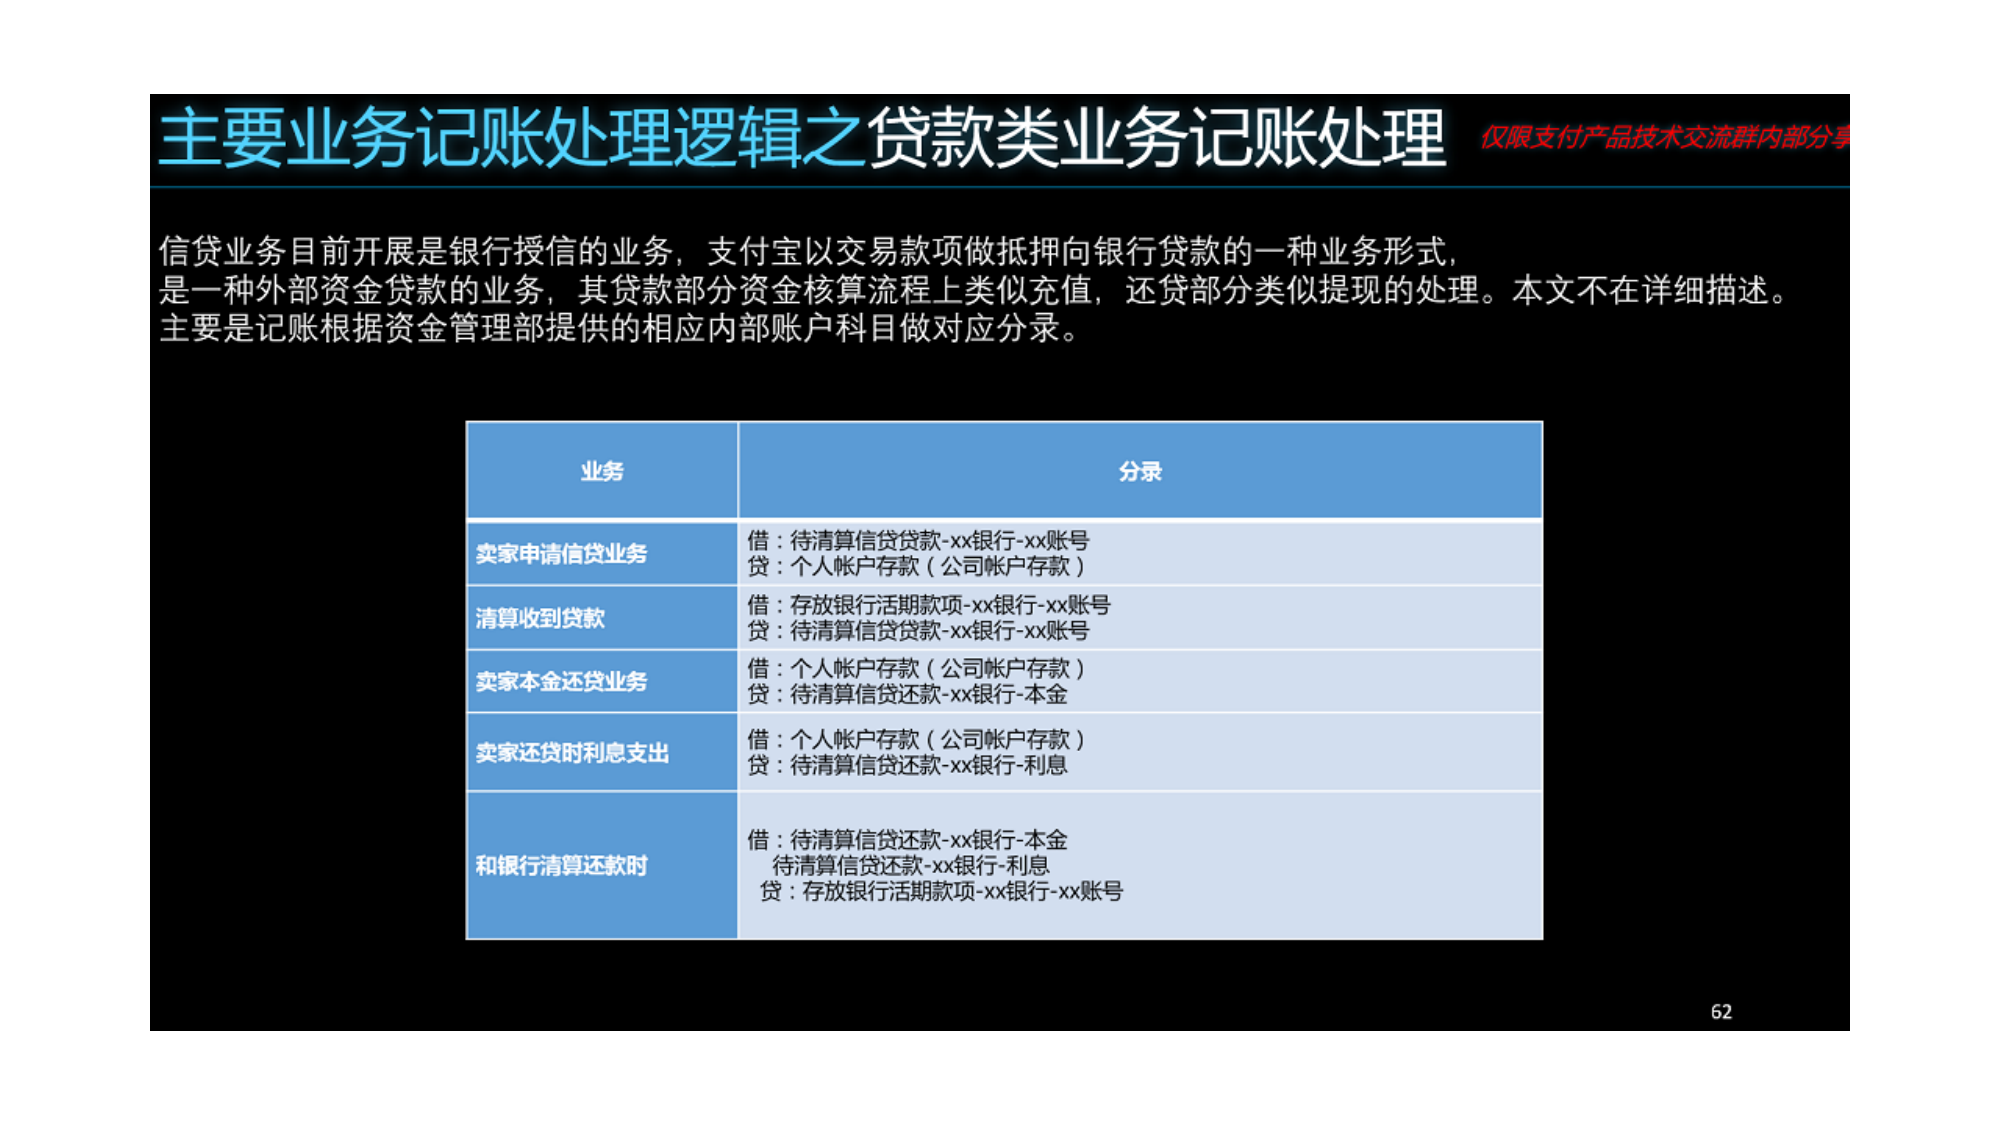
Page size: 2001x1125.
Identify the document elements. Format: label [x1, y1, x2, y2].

picture [149, 94, 1850, 185]
picture [149, 189, 1850, 1031]
